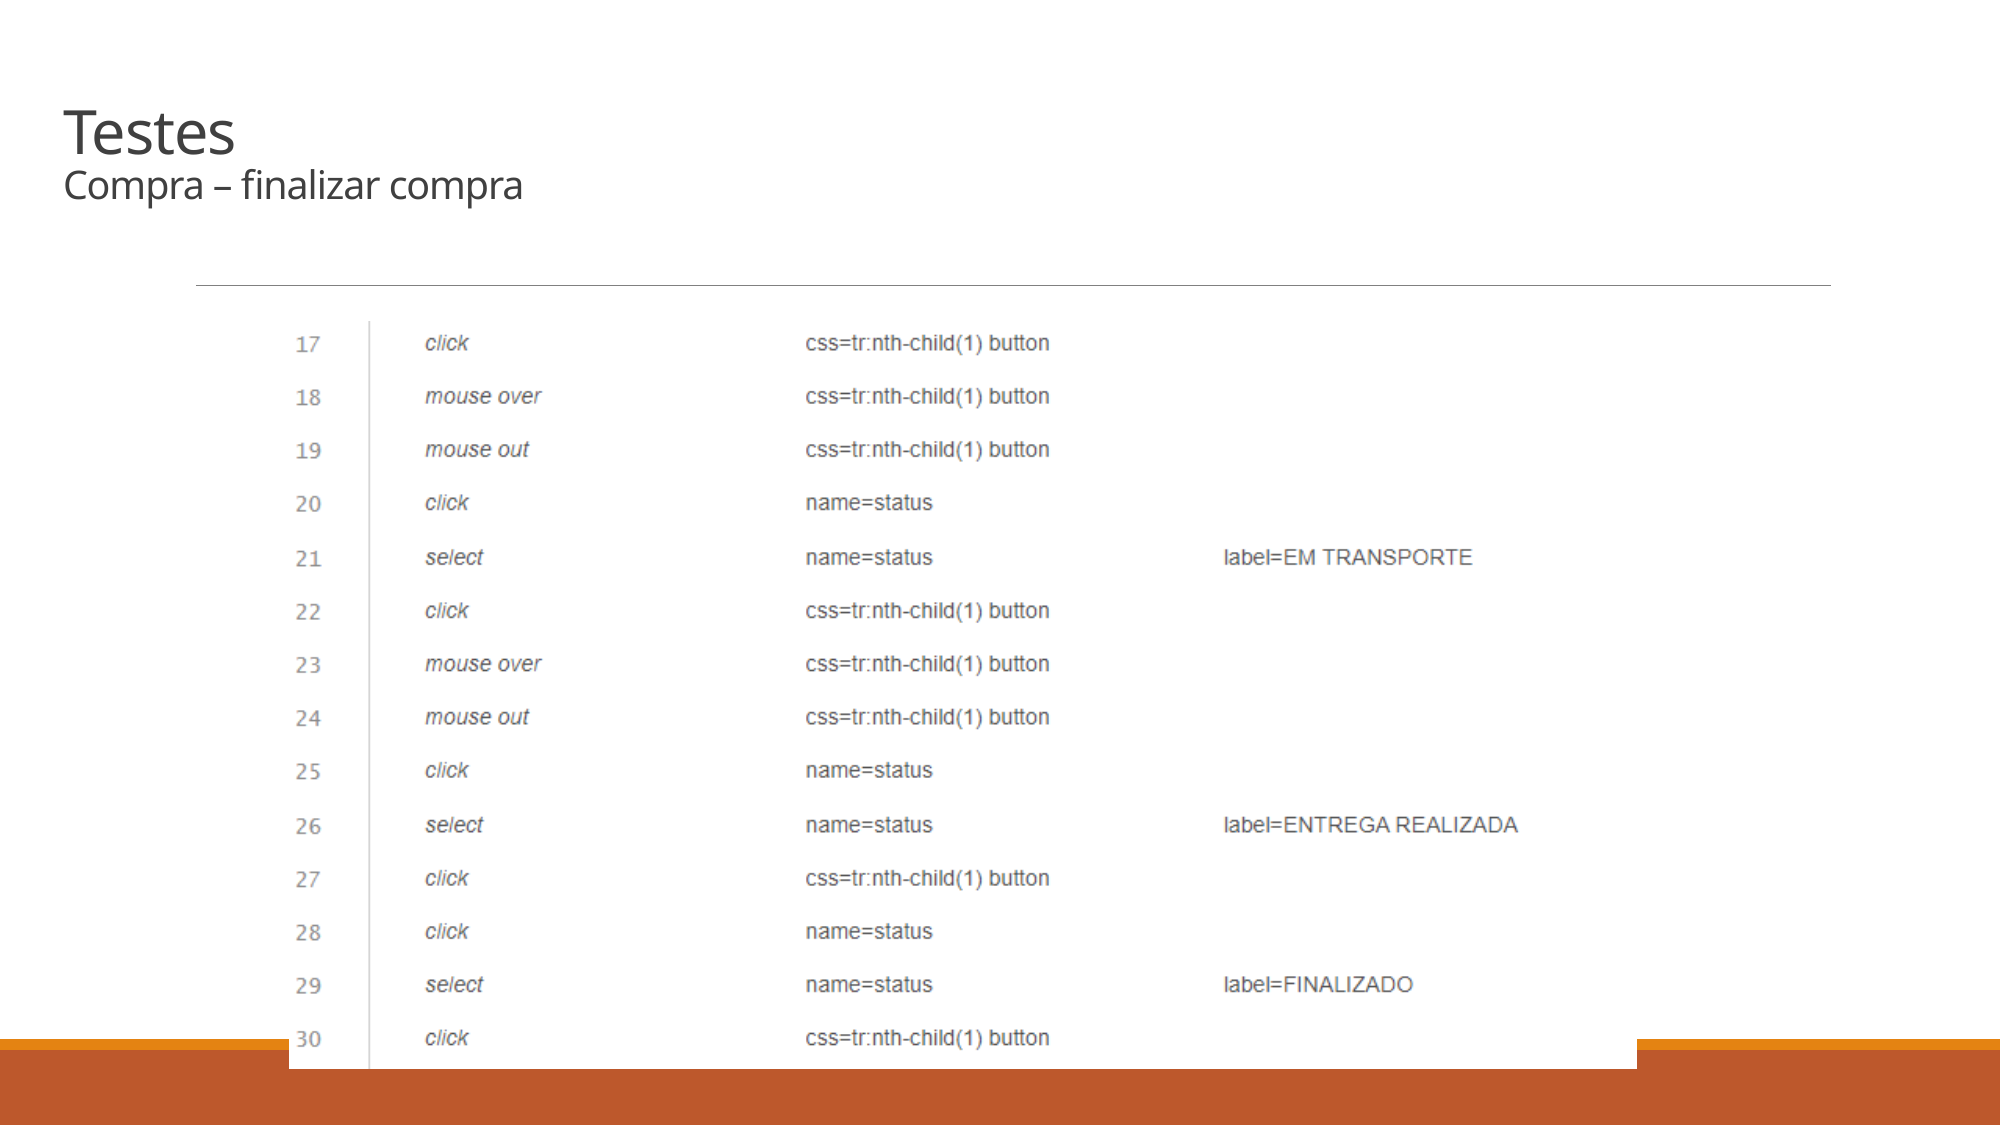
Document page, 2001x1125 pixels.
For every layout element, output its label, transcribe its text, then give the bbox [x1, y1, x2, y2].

picture [288, 320, 1637, 1069]
title Testes Compra – finalizar compra [48, 96, 1699, 215]
